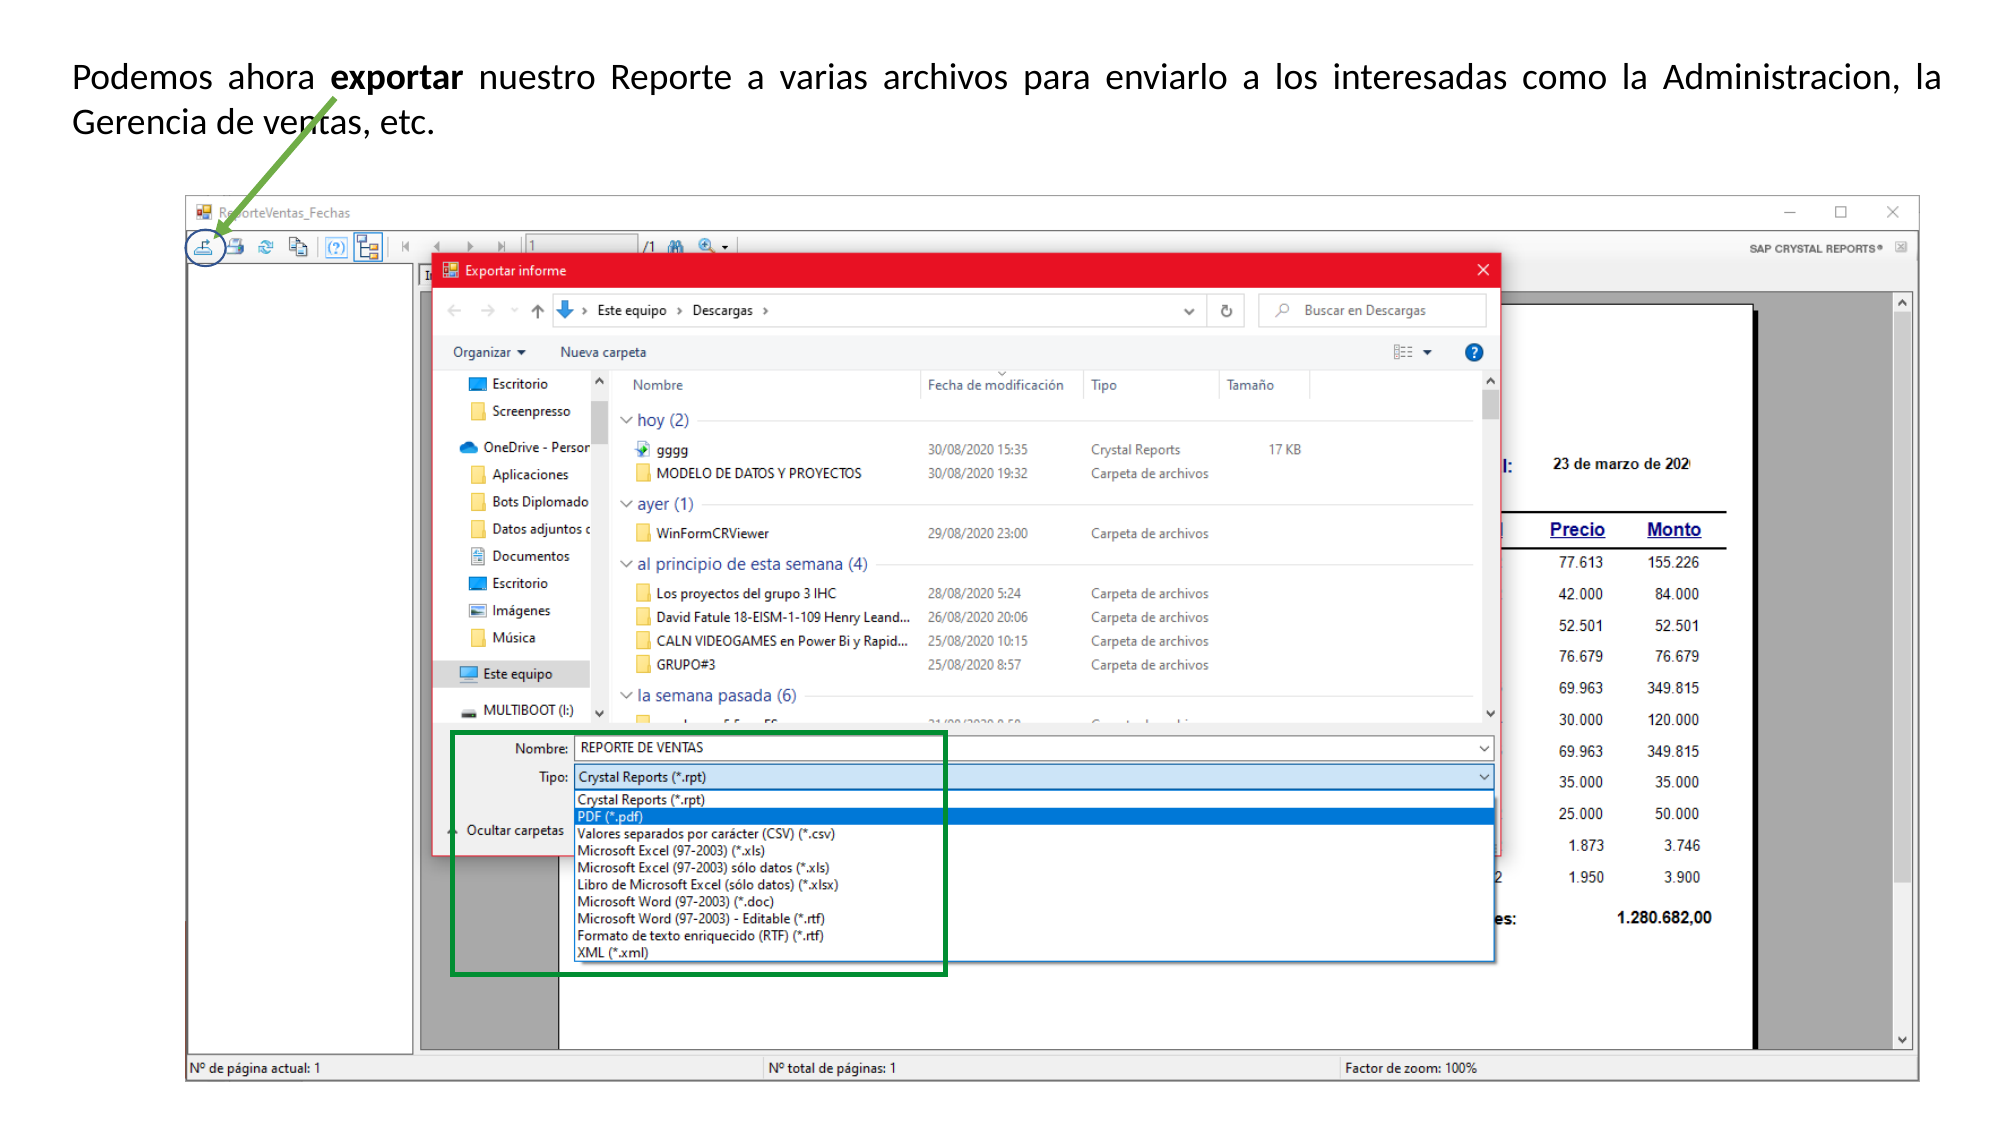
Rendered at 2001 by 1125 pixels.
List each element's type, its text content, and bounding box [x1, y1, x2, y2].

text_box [213, 97, 336, 240]
text_box Podemos ahora exportar nuestro Reporte a varias archivos para enviarlo a los interesadas como la Administracion, la Gerencia de ventas, etc. [57, 44, 1959, 150]
picture [185, 195, 1920, 1082]
